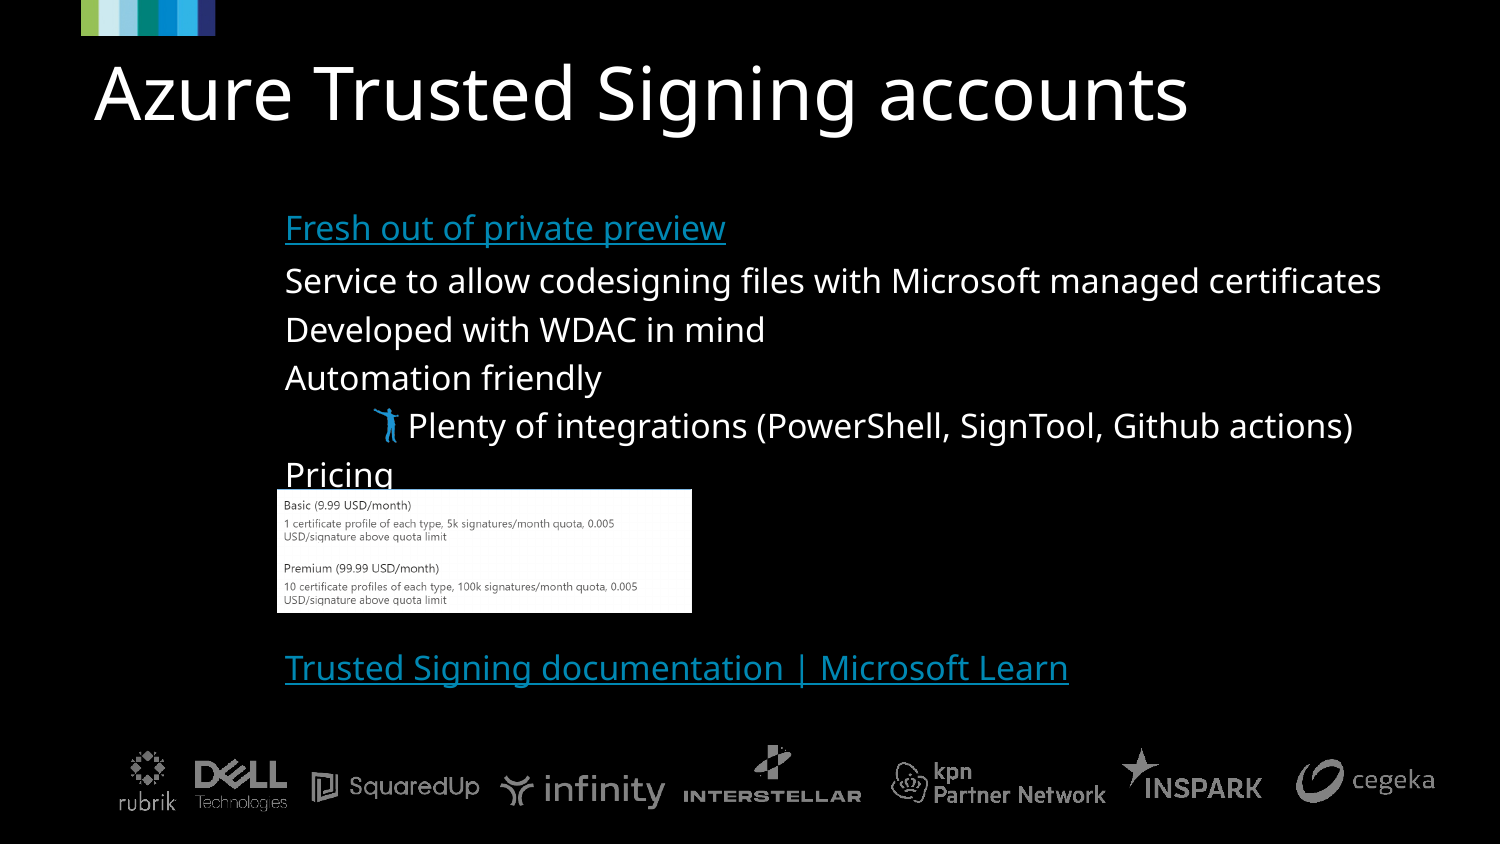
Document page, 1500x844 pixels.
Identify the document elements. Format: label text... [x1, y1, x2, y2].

picture [358, 397, 414, 453]
title Azure Trusted Signing accounts [86, 37, 1391, 202]
picture [1286, 751, 1450, 810]
picture [81, 0, 157, 36]
picture [1121, 748, 1262, 798]
picture [178, 0, 216, 36]
list Fresh out of private preview Service to allow codesigning files with Microsoft managed certificates Developed with WDAC in mind Automation friendly Plenty of integrations (PowerShell, SignTool, Github actions) Pricing Trusted Signing documentation | Microsoft Learn [276, 198, 1424, 714]
picture [891, 762, 1106, 803]
picture [276, 488, 692, 613]
picture [102, 723, 861, 844]
